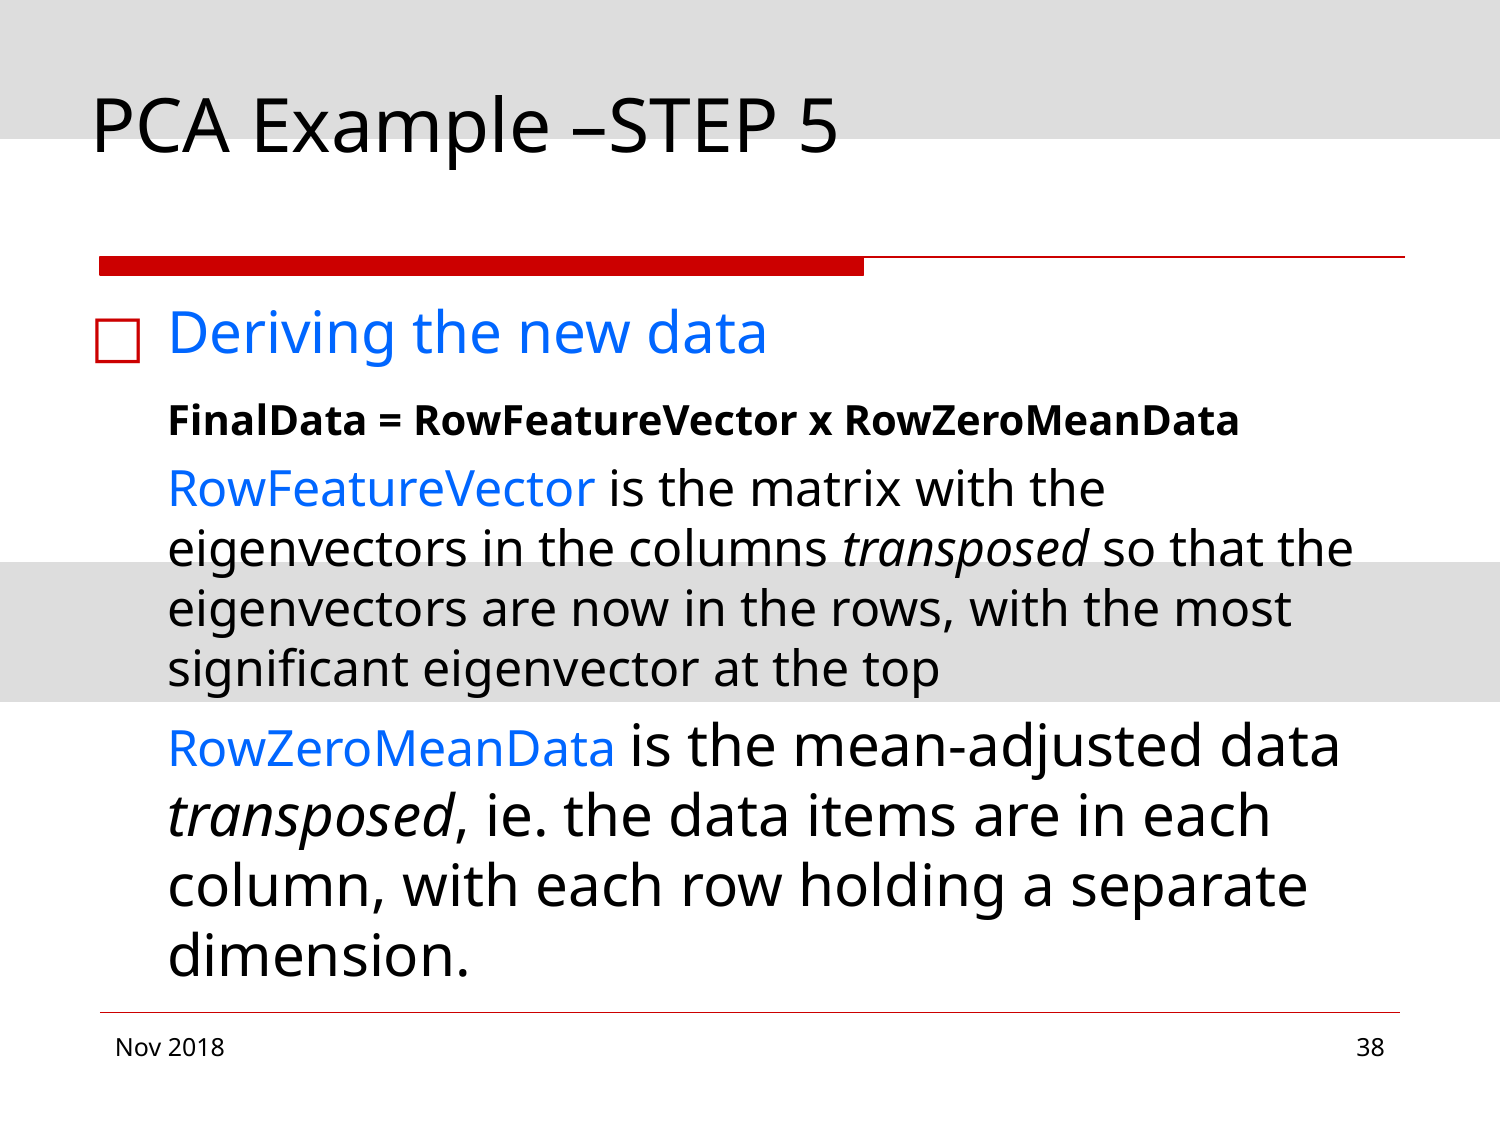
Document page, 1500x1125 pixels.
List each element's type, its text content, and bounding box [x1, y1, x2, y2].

text_box Nov 2018 [99, 1024, 425, 1103]
title PCA Example –STEP 5 [75, 0, 1425, 175]
picture [0, 0, 1500, 1125]
list Deriving the new data FinalData = RowFeatureVector x RowZeroMeanData RowFeatureVector is the matrix with the eigenvectors in the columns transposed so that the eigenvectors are now in the rows, with the most significant eigenvector at the top RowZeroMeanData is the mean-adjusted data transposed, ie. the data items are in each column, with each row holding a separate dimension. [75, 287, 1425, 1125]
text_box ‹#› [1074, 1024, 1400, 1103]
